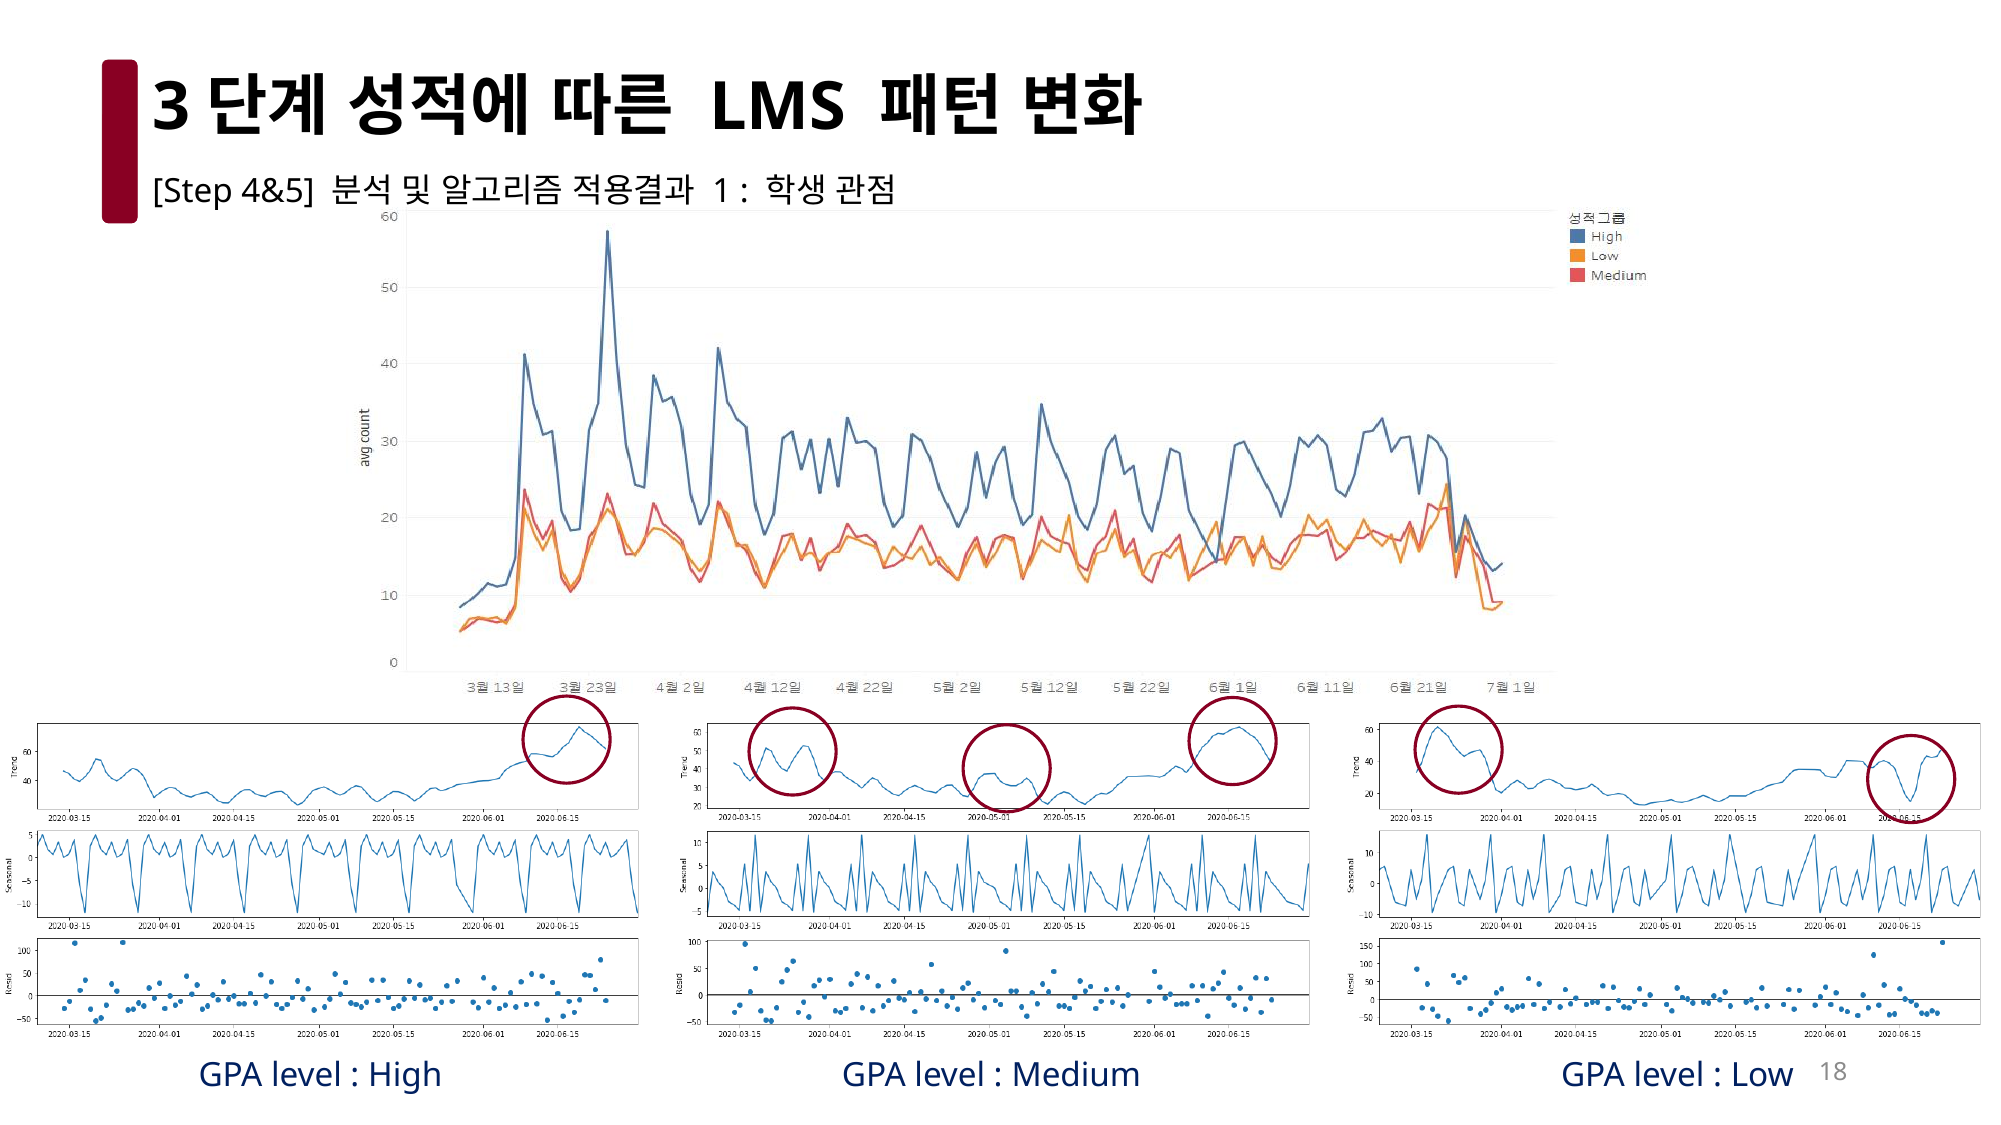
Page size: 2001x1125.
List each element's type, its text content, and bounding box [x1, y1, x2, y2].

text_box GPA level : Medium [786, 1043, 1197, 1101]
title [Step 4&5] 분석 및 알고리즘 적용결과 1 : 학생 관점 [139, 163, 1863, 220]
text_box GPA level : Low [1506, 1043, 1849, 1101]
picture [346, 207, 1724, 700]
picture [670, 823, 1313, 1043]
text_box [522, 695, 1955, 823]
slide_number 18 [1412, 1043, 1863, 1103]
text_box [101, 58, 139, 225]
text_box GPA level : High [149, 1043, 492, 1101]
text_box 3단계 성적에 따른 LMS 패턴 변화 [139, 64, 1863, 162]
picture [0, 718, 642, 1043]
picture [1342, 718, 1984, 1043]
